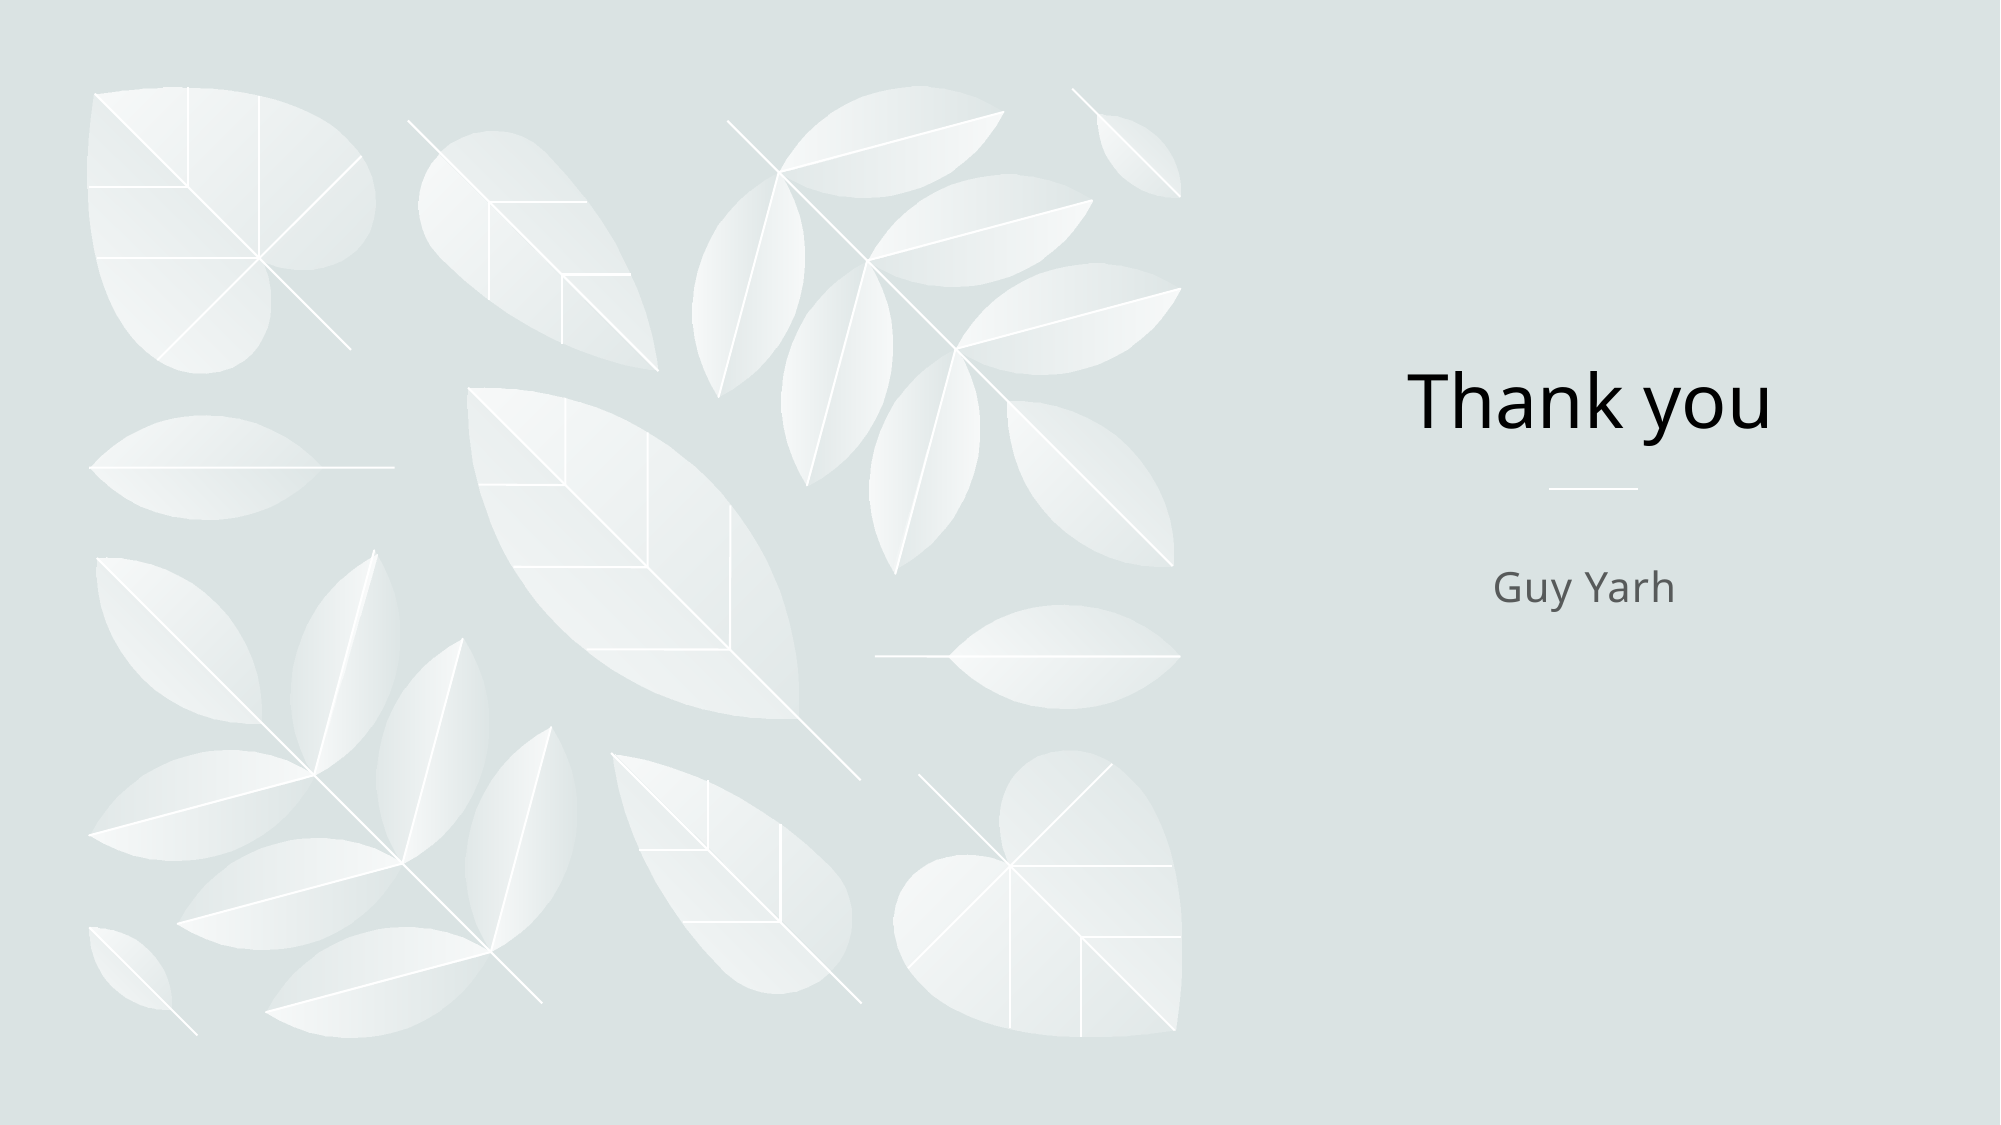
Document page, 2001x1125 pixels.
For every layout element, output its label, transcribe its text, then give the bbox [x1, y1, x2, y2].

list Guy Yarhi [1251, 528, 1929, 1036]
title Thank you [1251, 87, 1930, 451]
